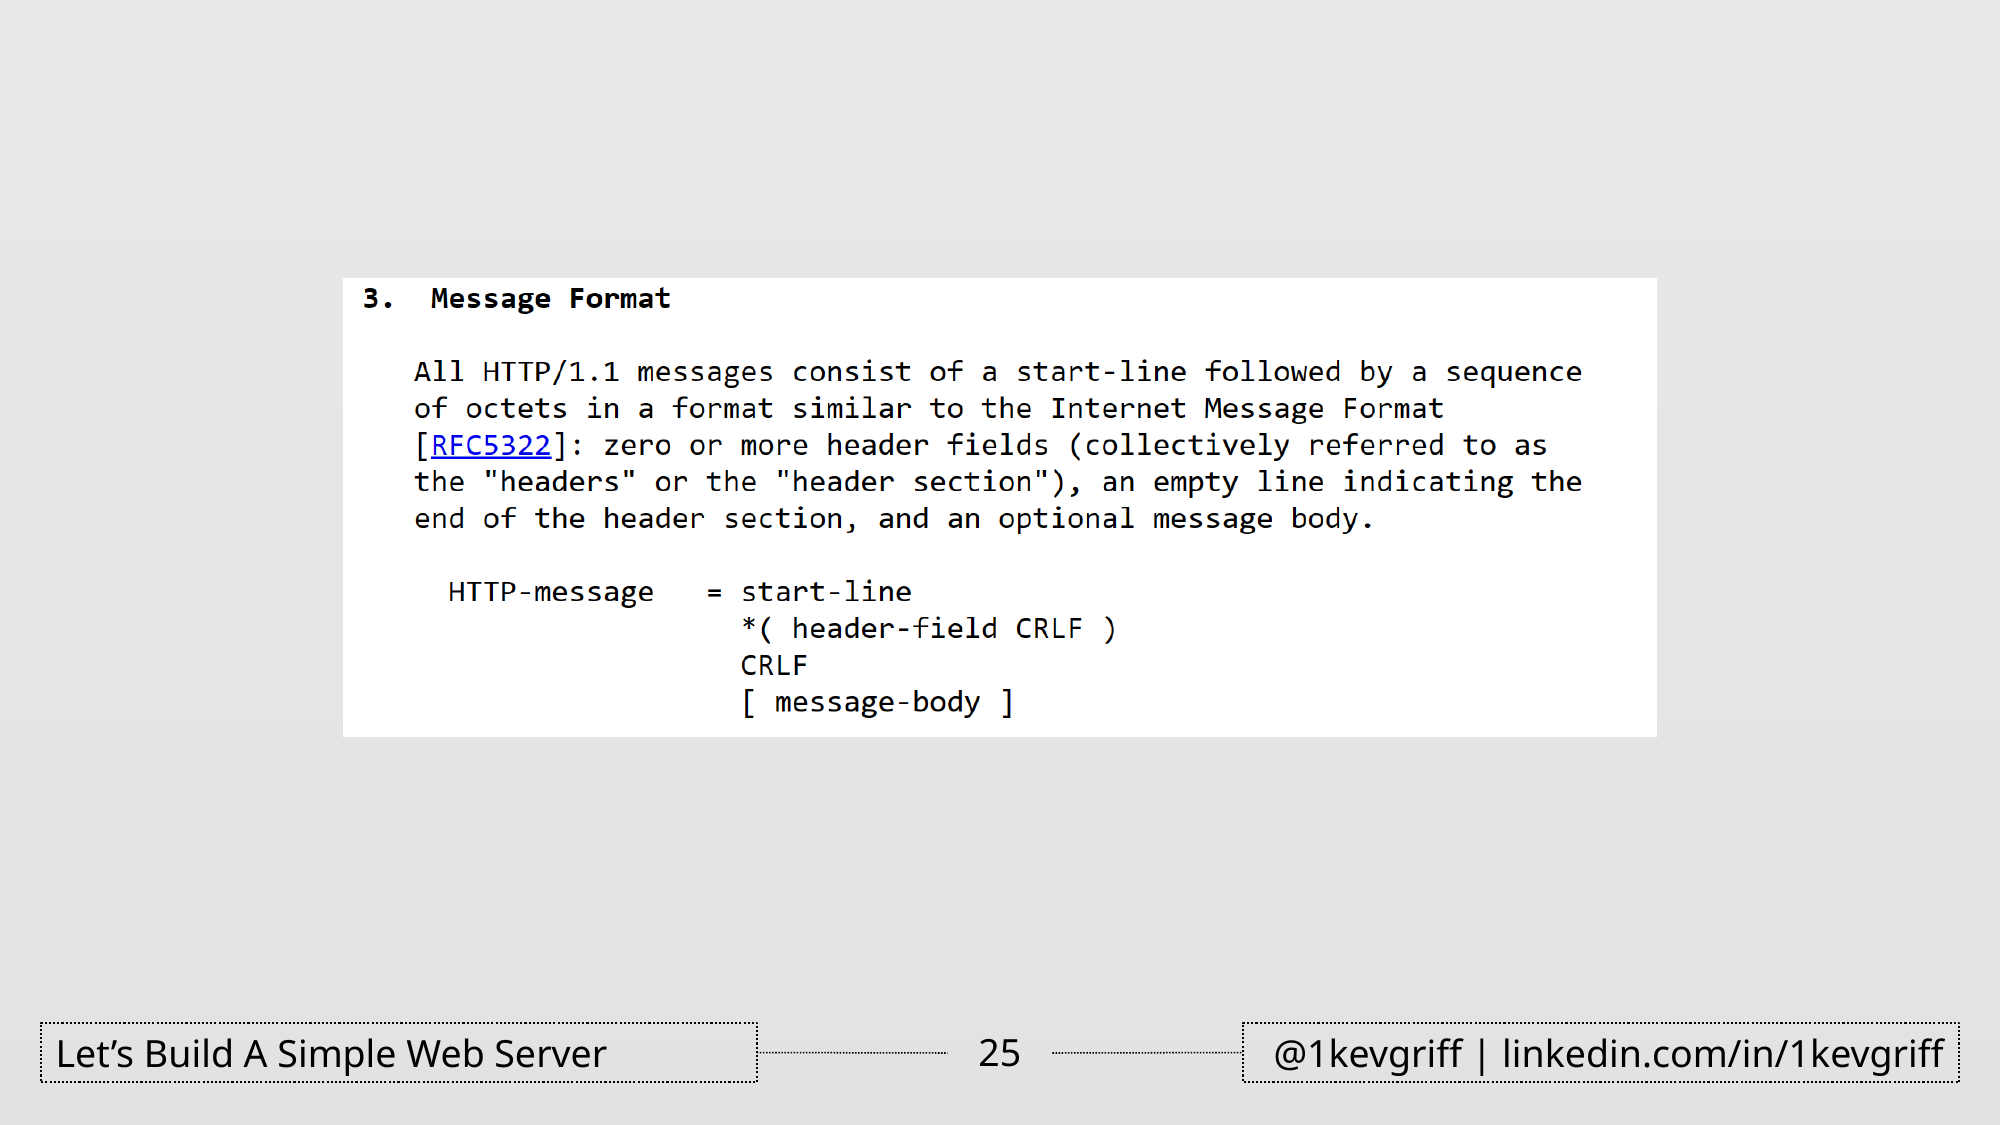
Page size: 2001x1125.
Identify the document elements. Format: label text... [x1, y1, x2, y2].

text_box 25 [954, 1021, 1046, 1087]
picture [343, 278, 1657, 737]
